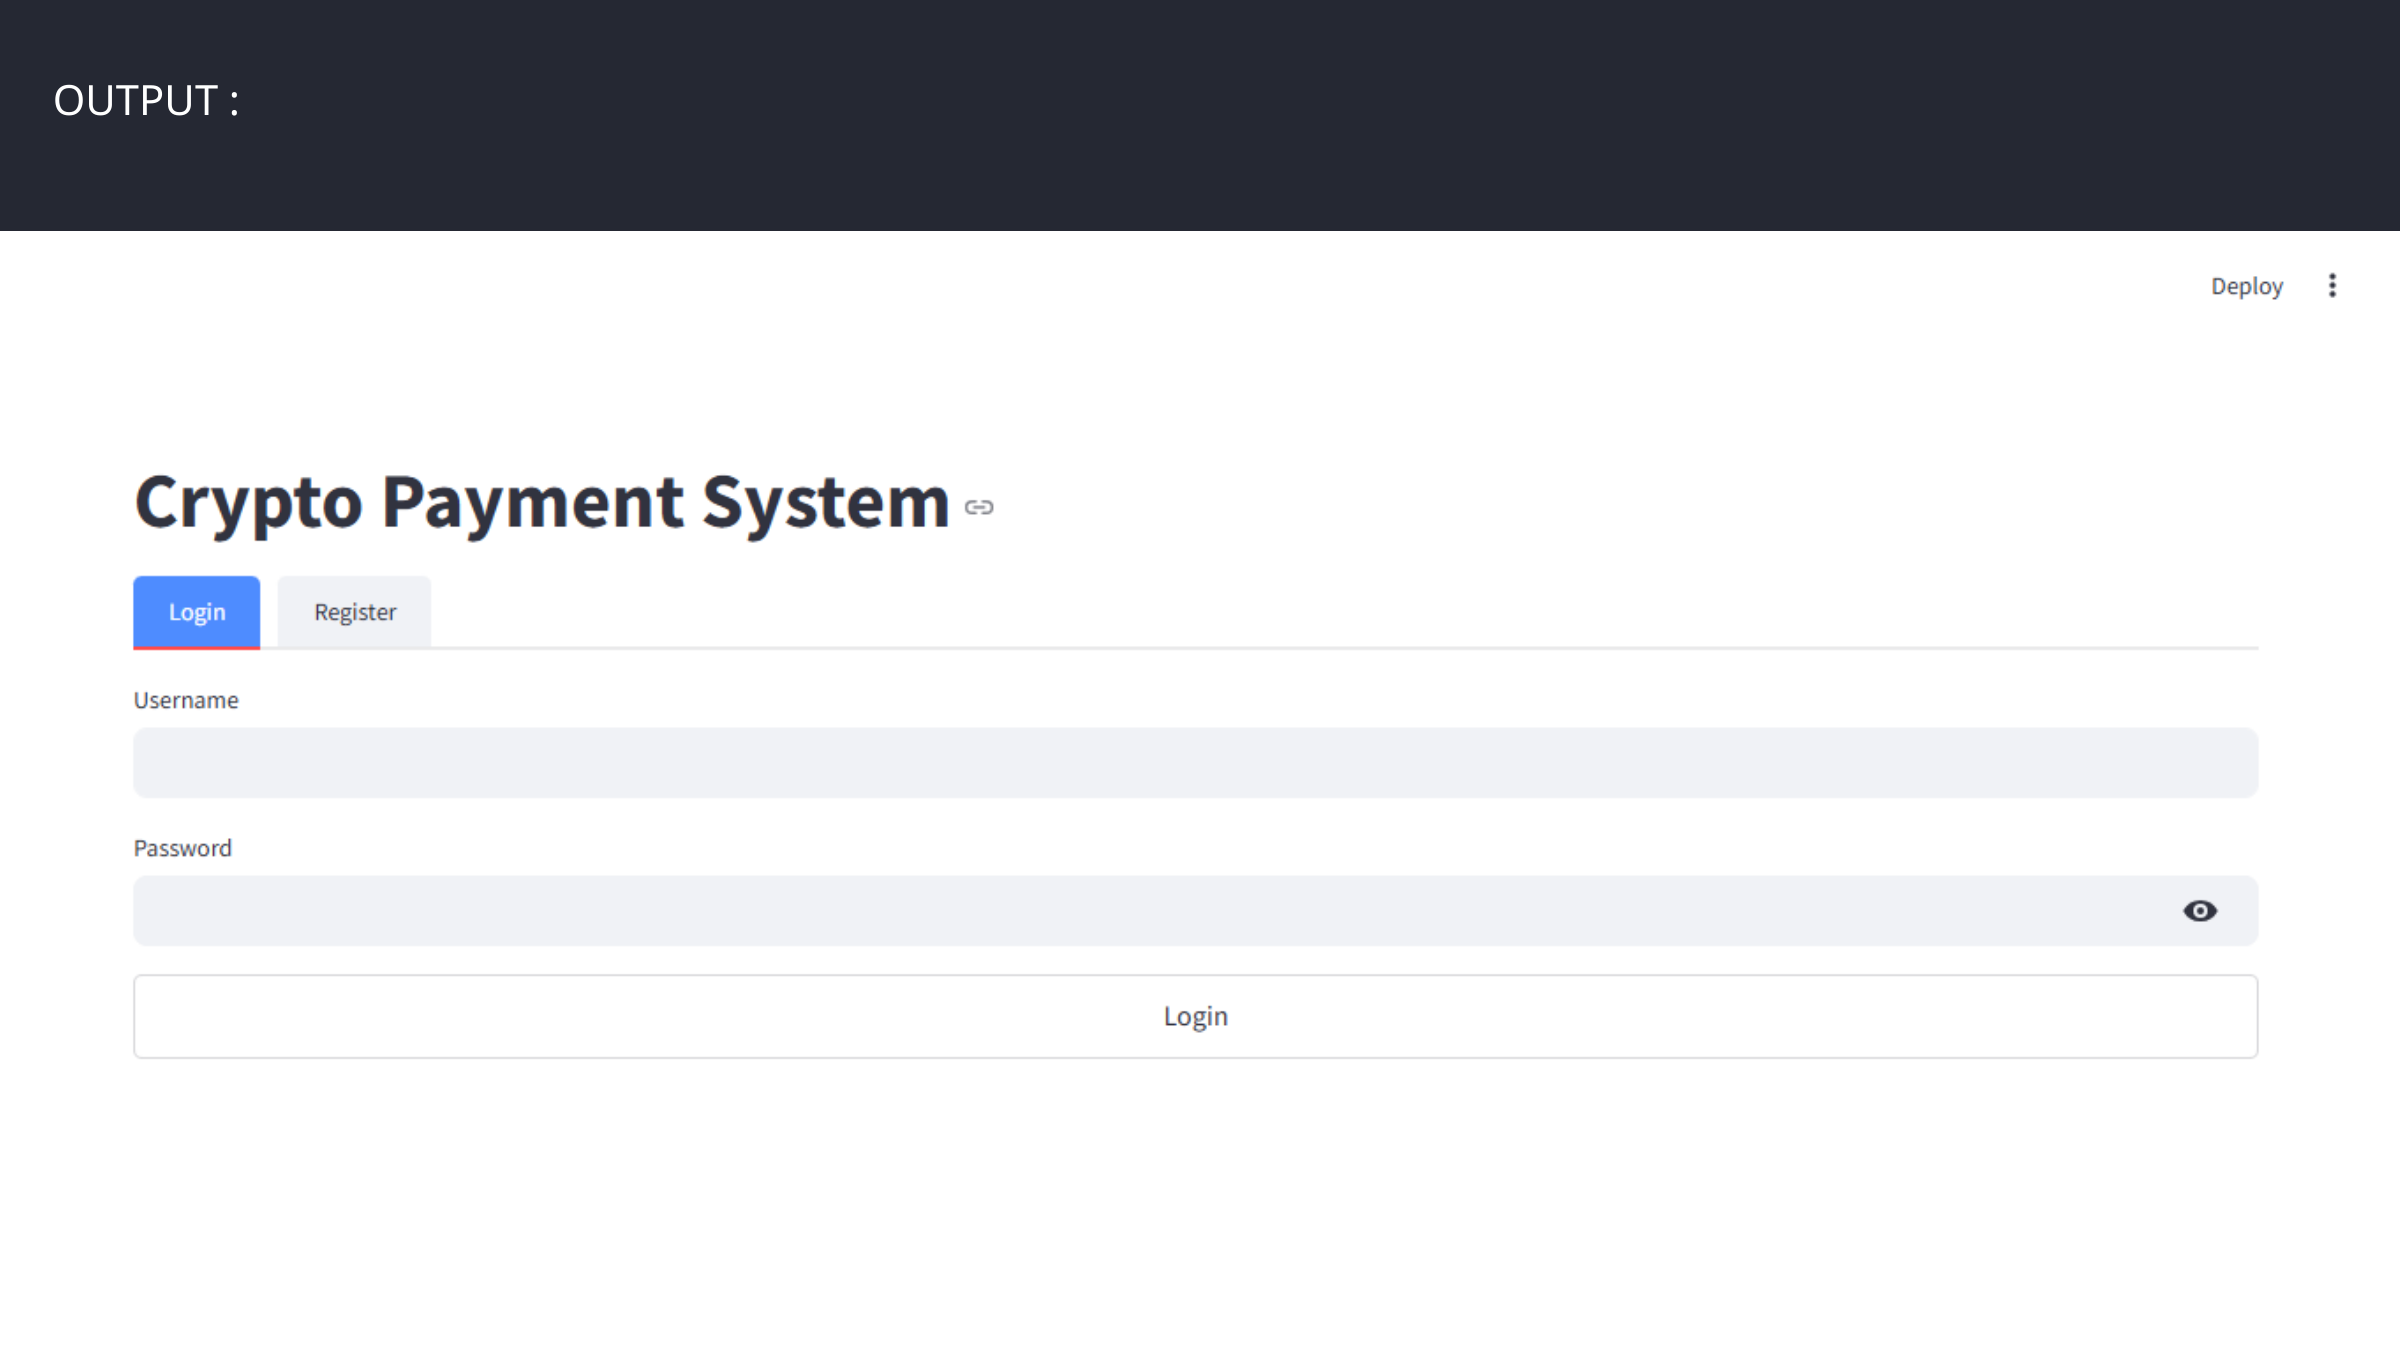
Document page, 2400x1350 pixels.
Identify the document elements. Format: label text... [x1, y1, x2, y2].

text_box OUTPUT : [38, 66, 311, 131]
picture [0, 231, 2400, 1350]
